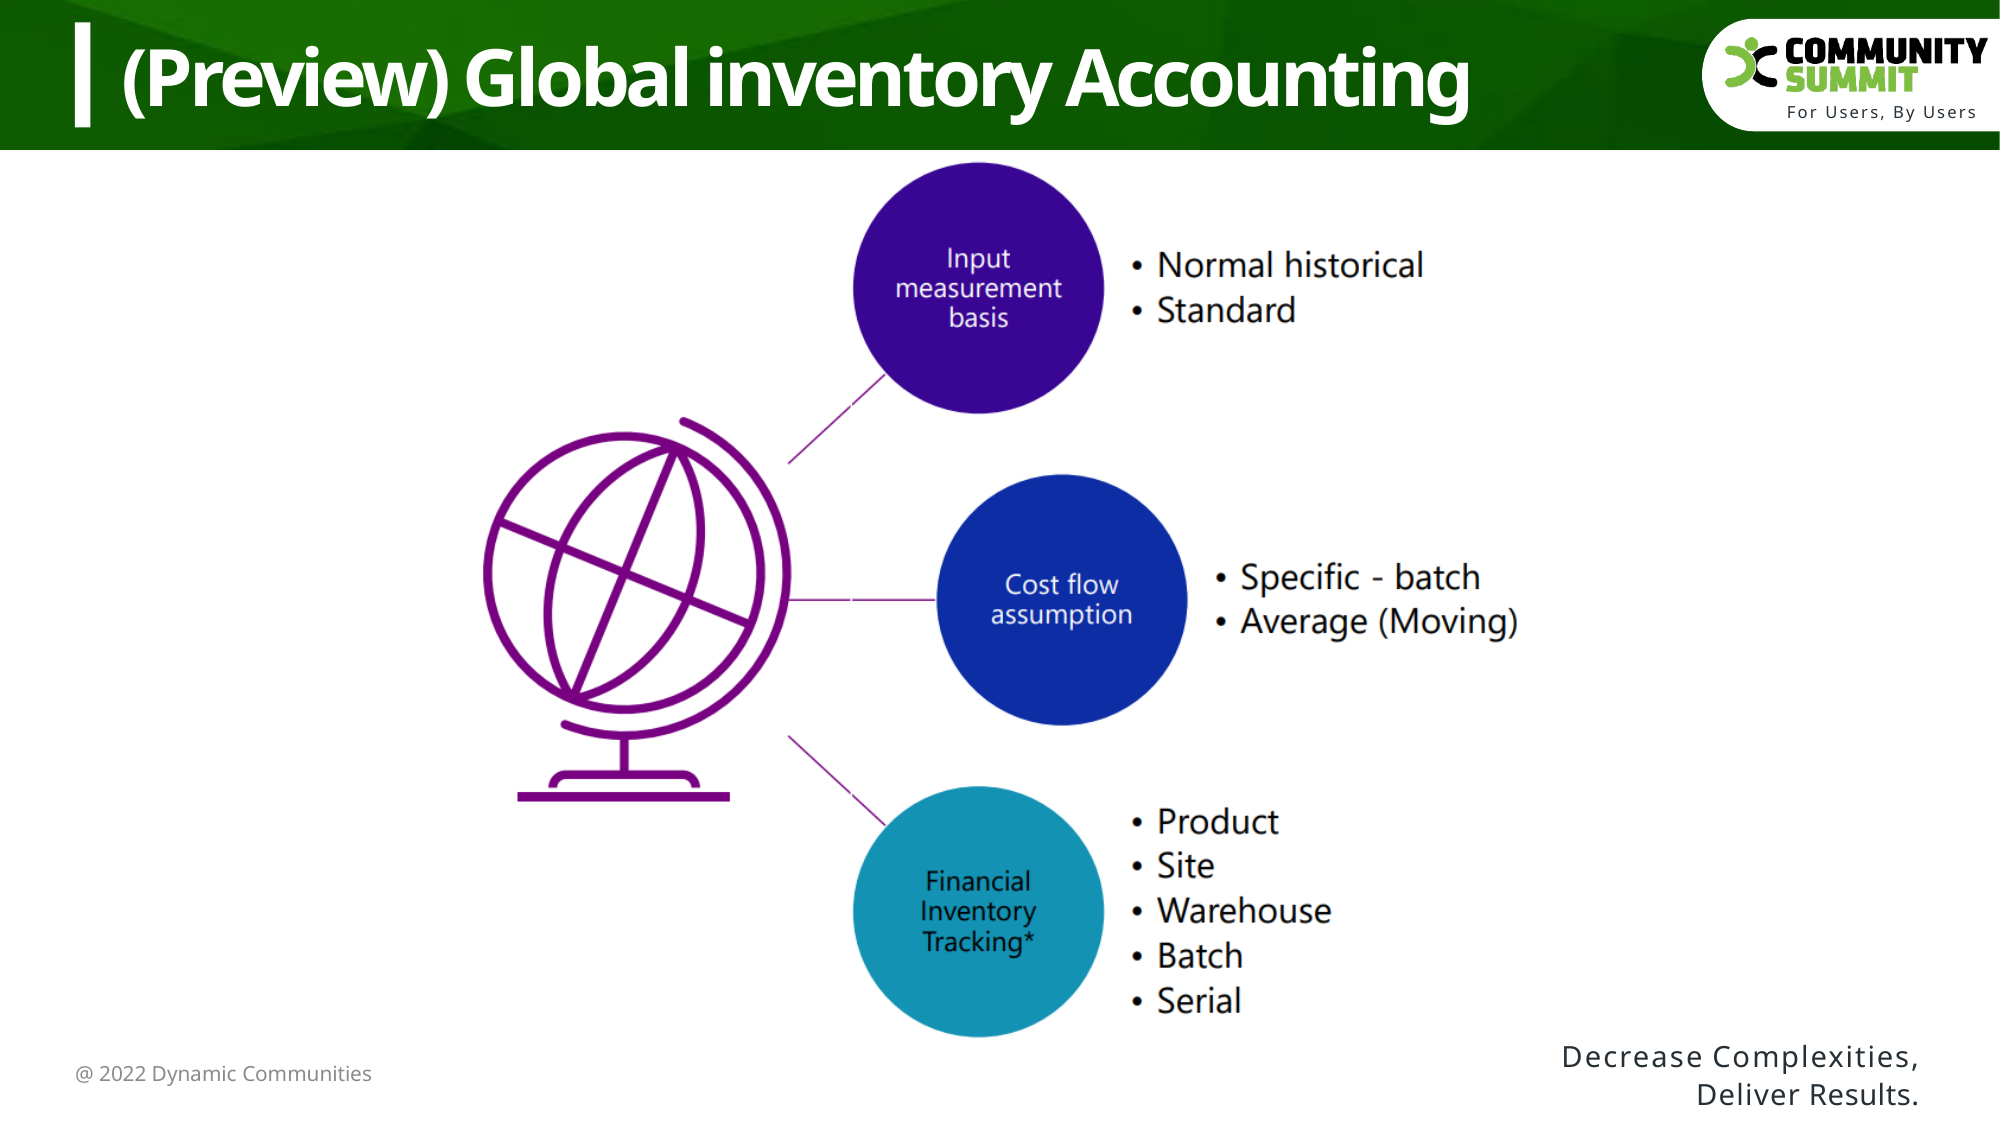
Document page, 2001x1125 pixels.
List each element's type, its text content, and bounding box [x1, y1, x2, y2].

picture [1725, 37, 1988, 92]
list (Preview) Global inventory Accounting [121, 26, 1558, 124]
picture [0, 0, 2000, 150]
picture [463, 156, 1537, 1039]
